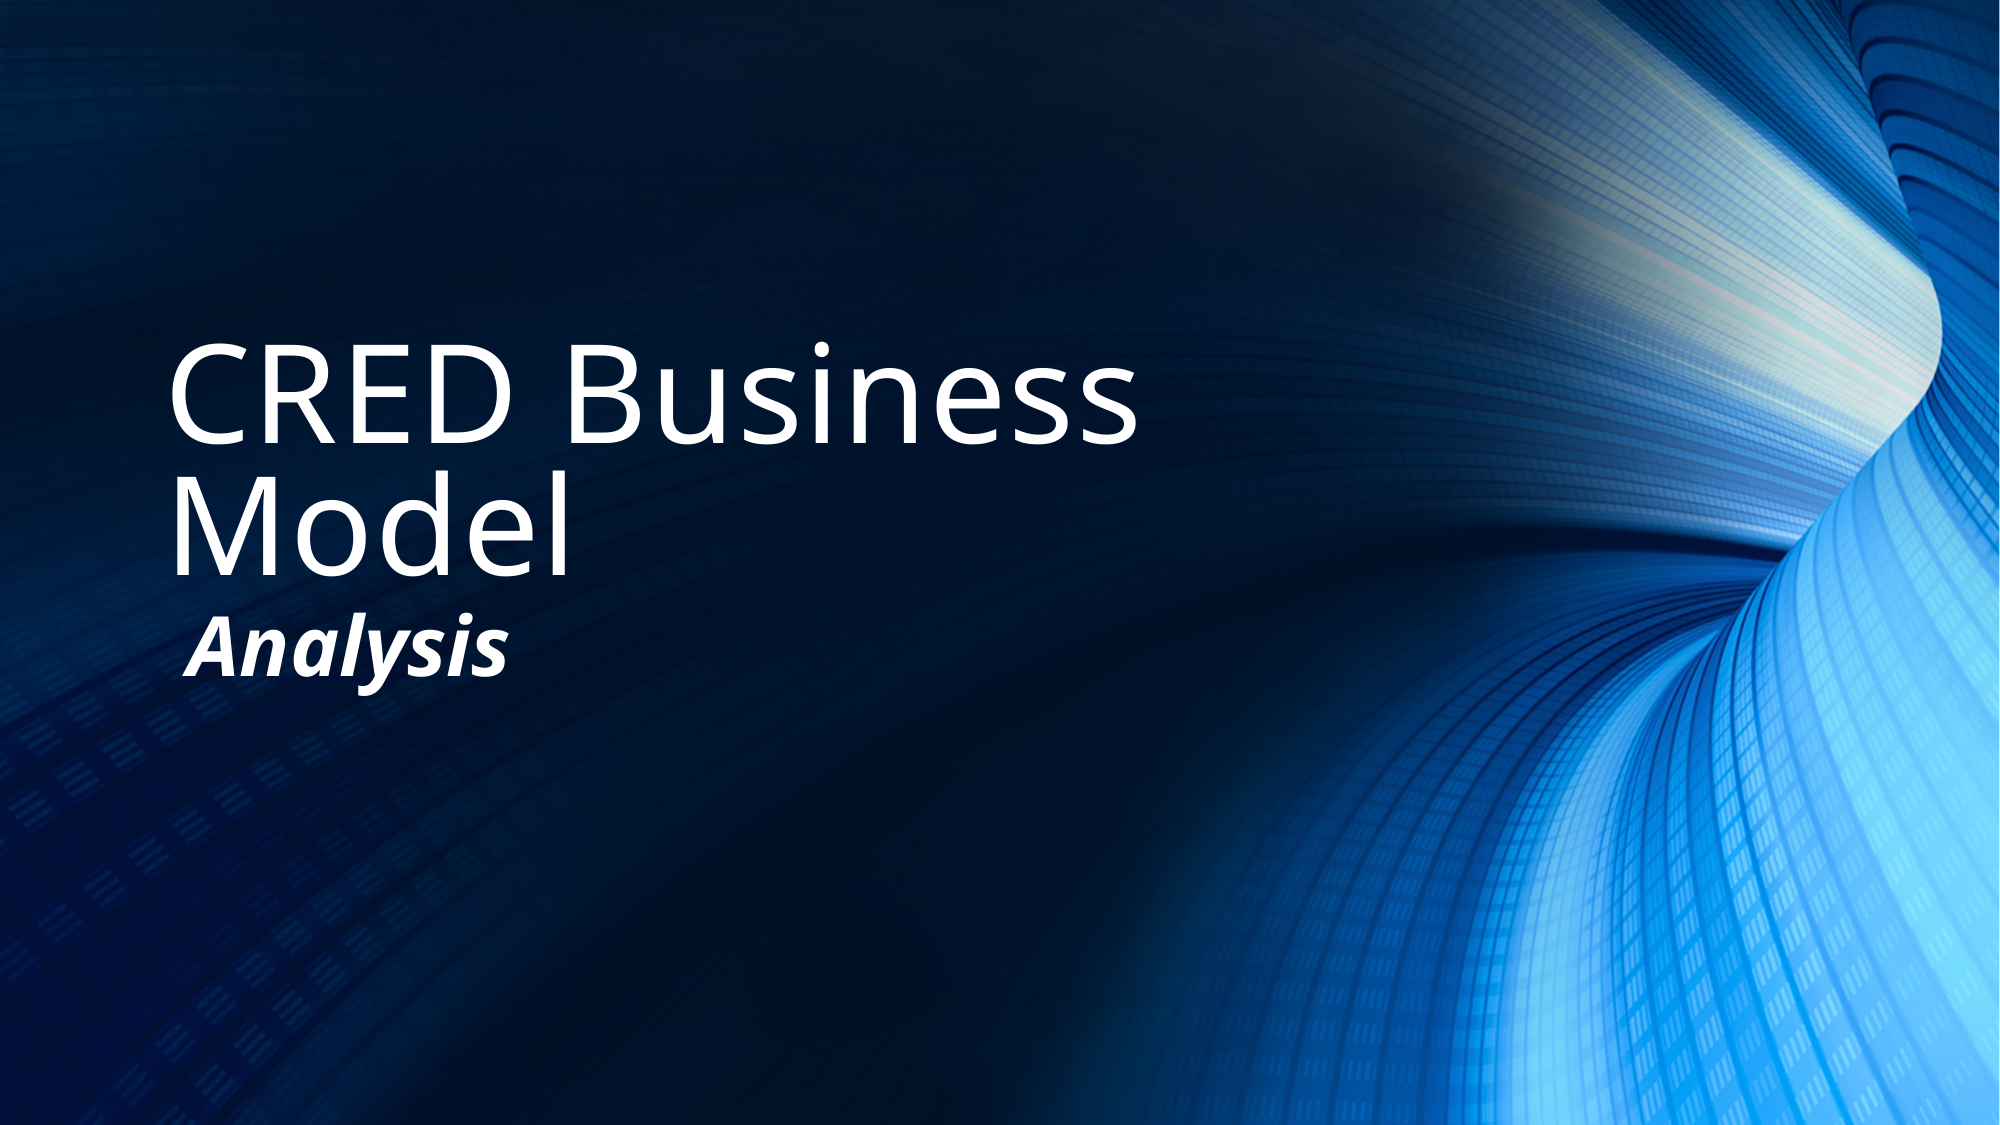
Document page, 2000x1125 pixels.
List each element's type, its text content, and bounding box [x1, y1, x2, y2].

picture [0, 0, 2000, 1125]
title CRED Business Model [149, 444, 1500, 610]
text_box Analysis [172, 586, 705, 701]
